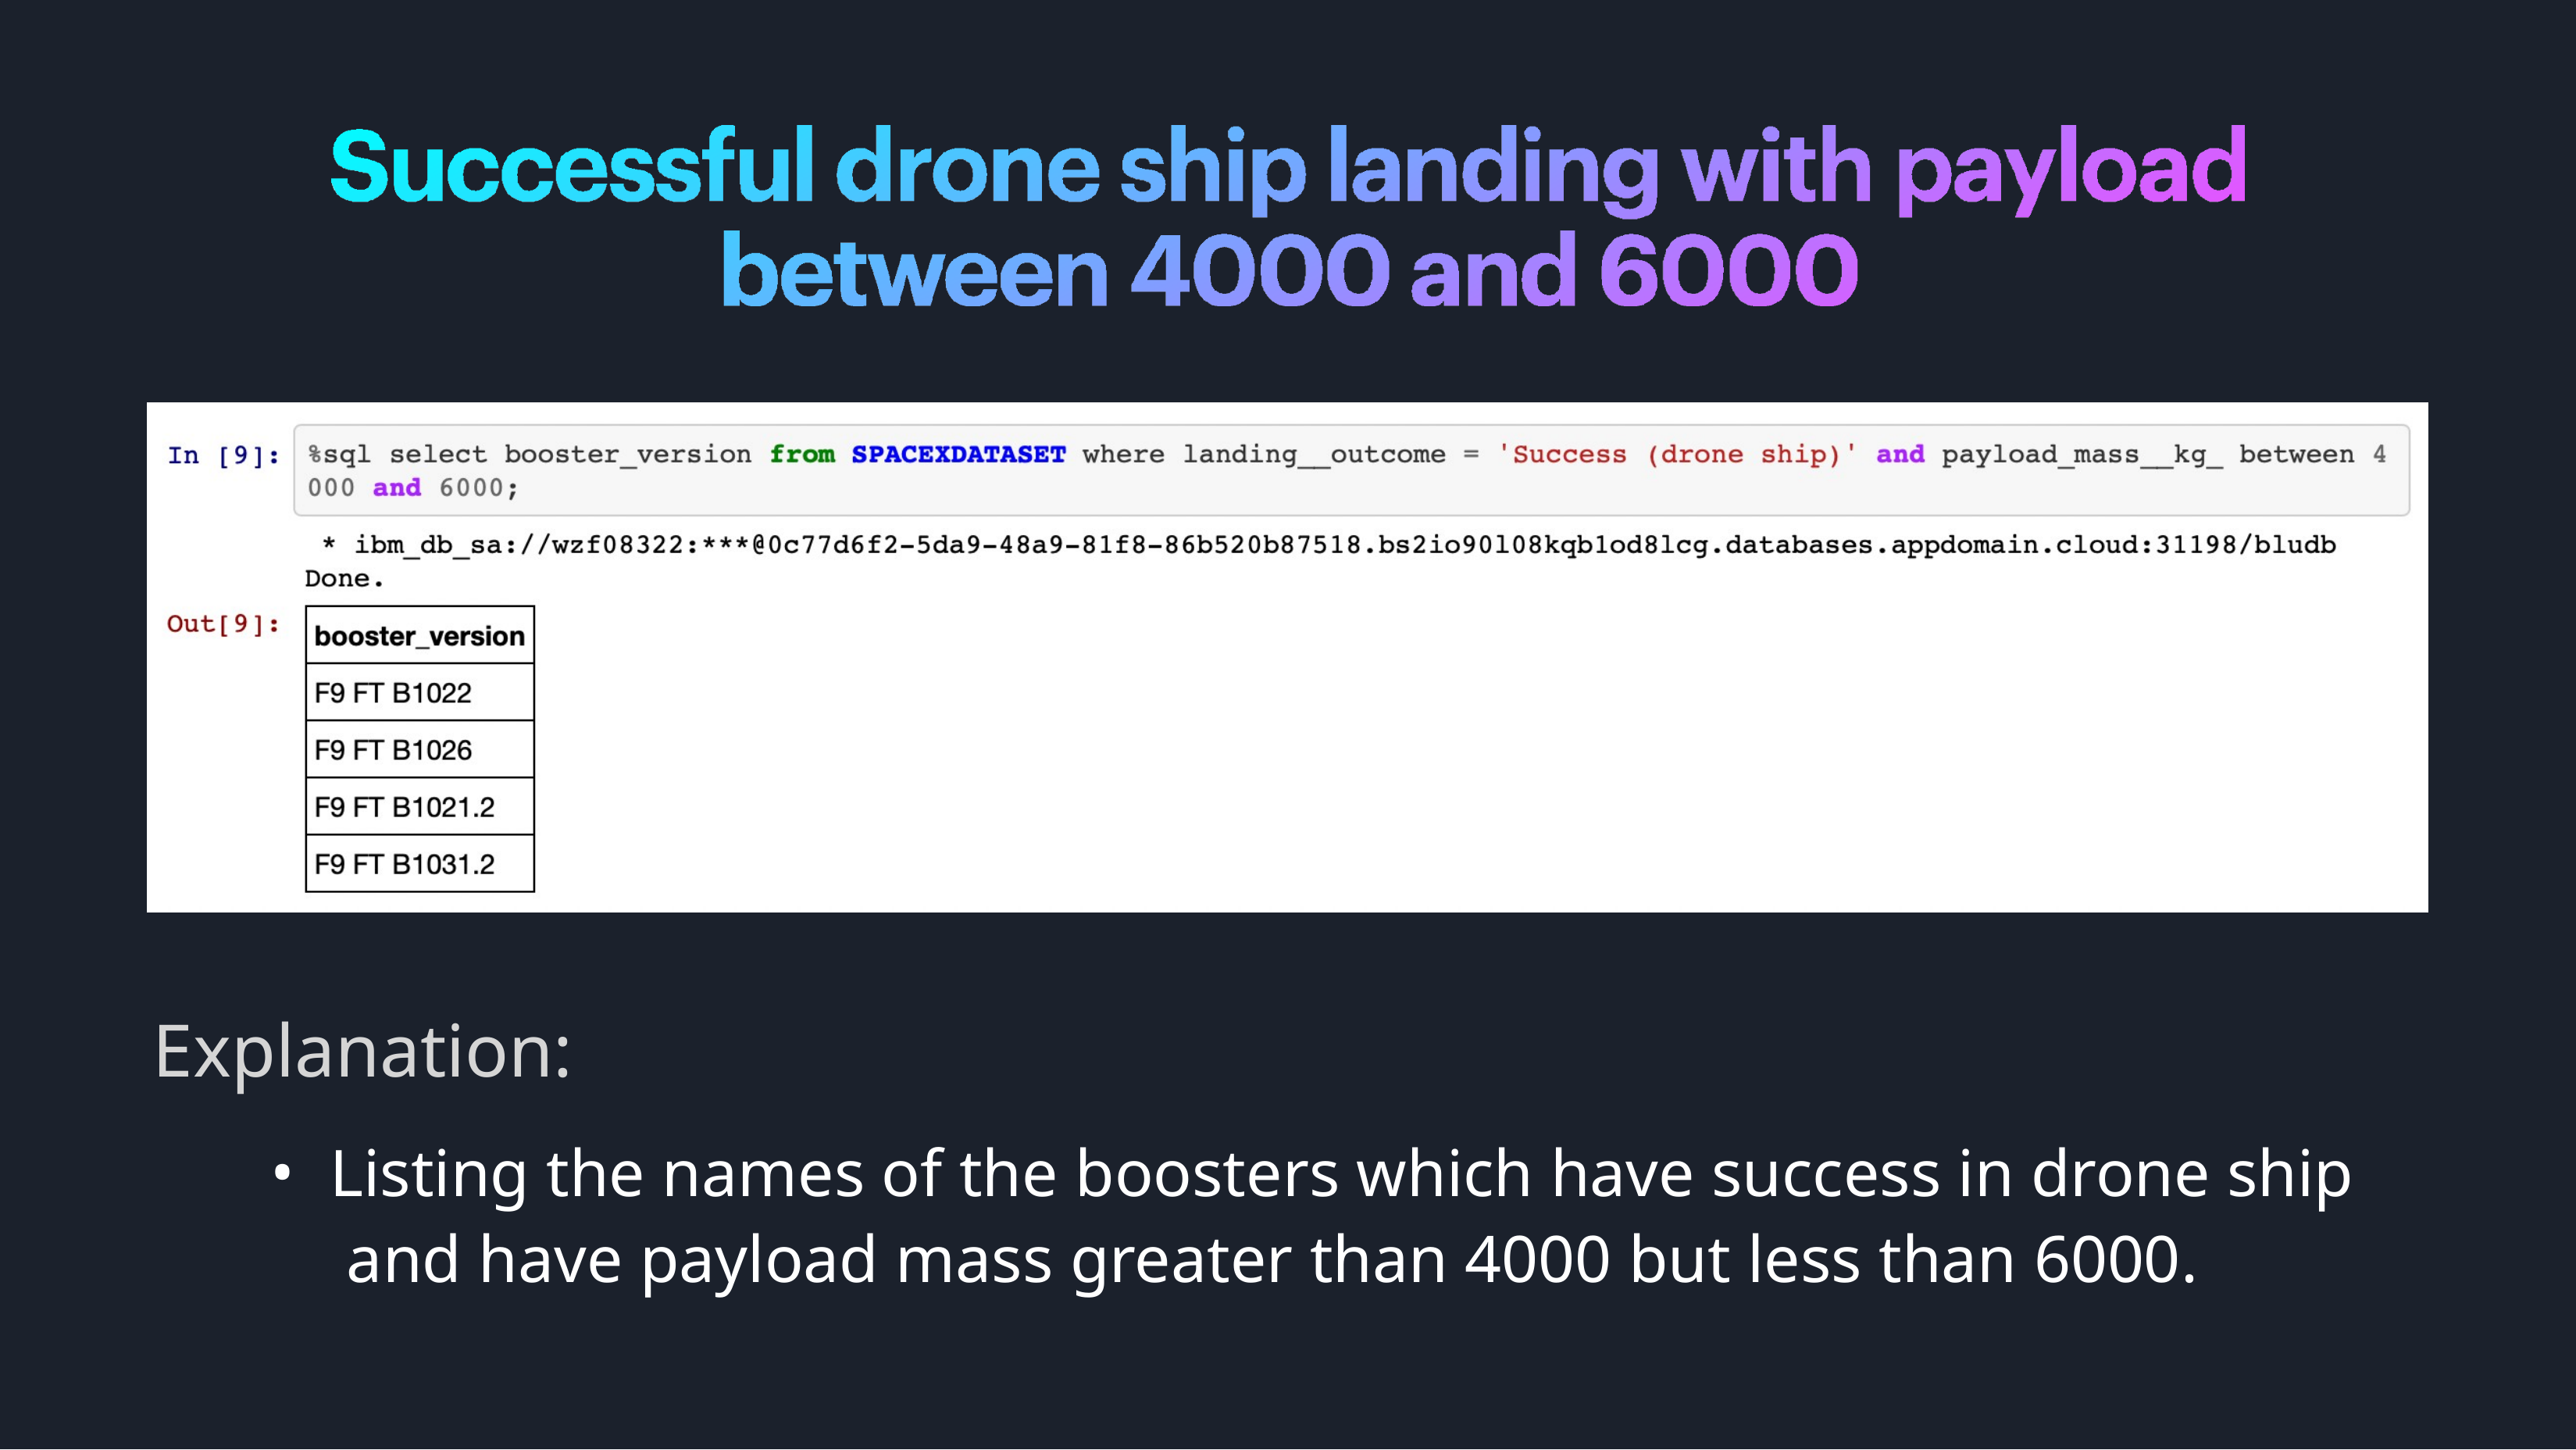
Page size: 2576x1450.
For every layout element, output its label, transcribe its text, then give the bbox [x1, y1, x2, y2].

picture [147, 402, 2429, 912]
picture [330, 124, 2245, 306]
text_box Explanation: Listing the names of the boosters which have success in drone ship and have payload mass greater than 4000 but less than 6000. [151, 956, 2364, 1295]
